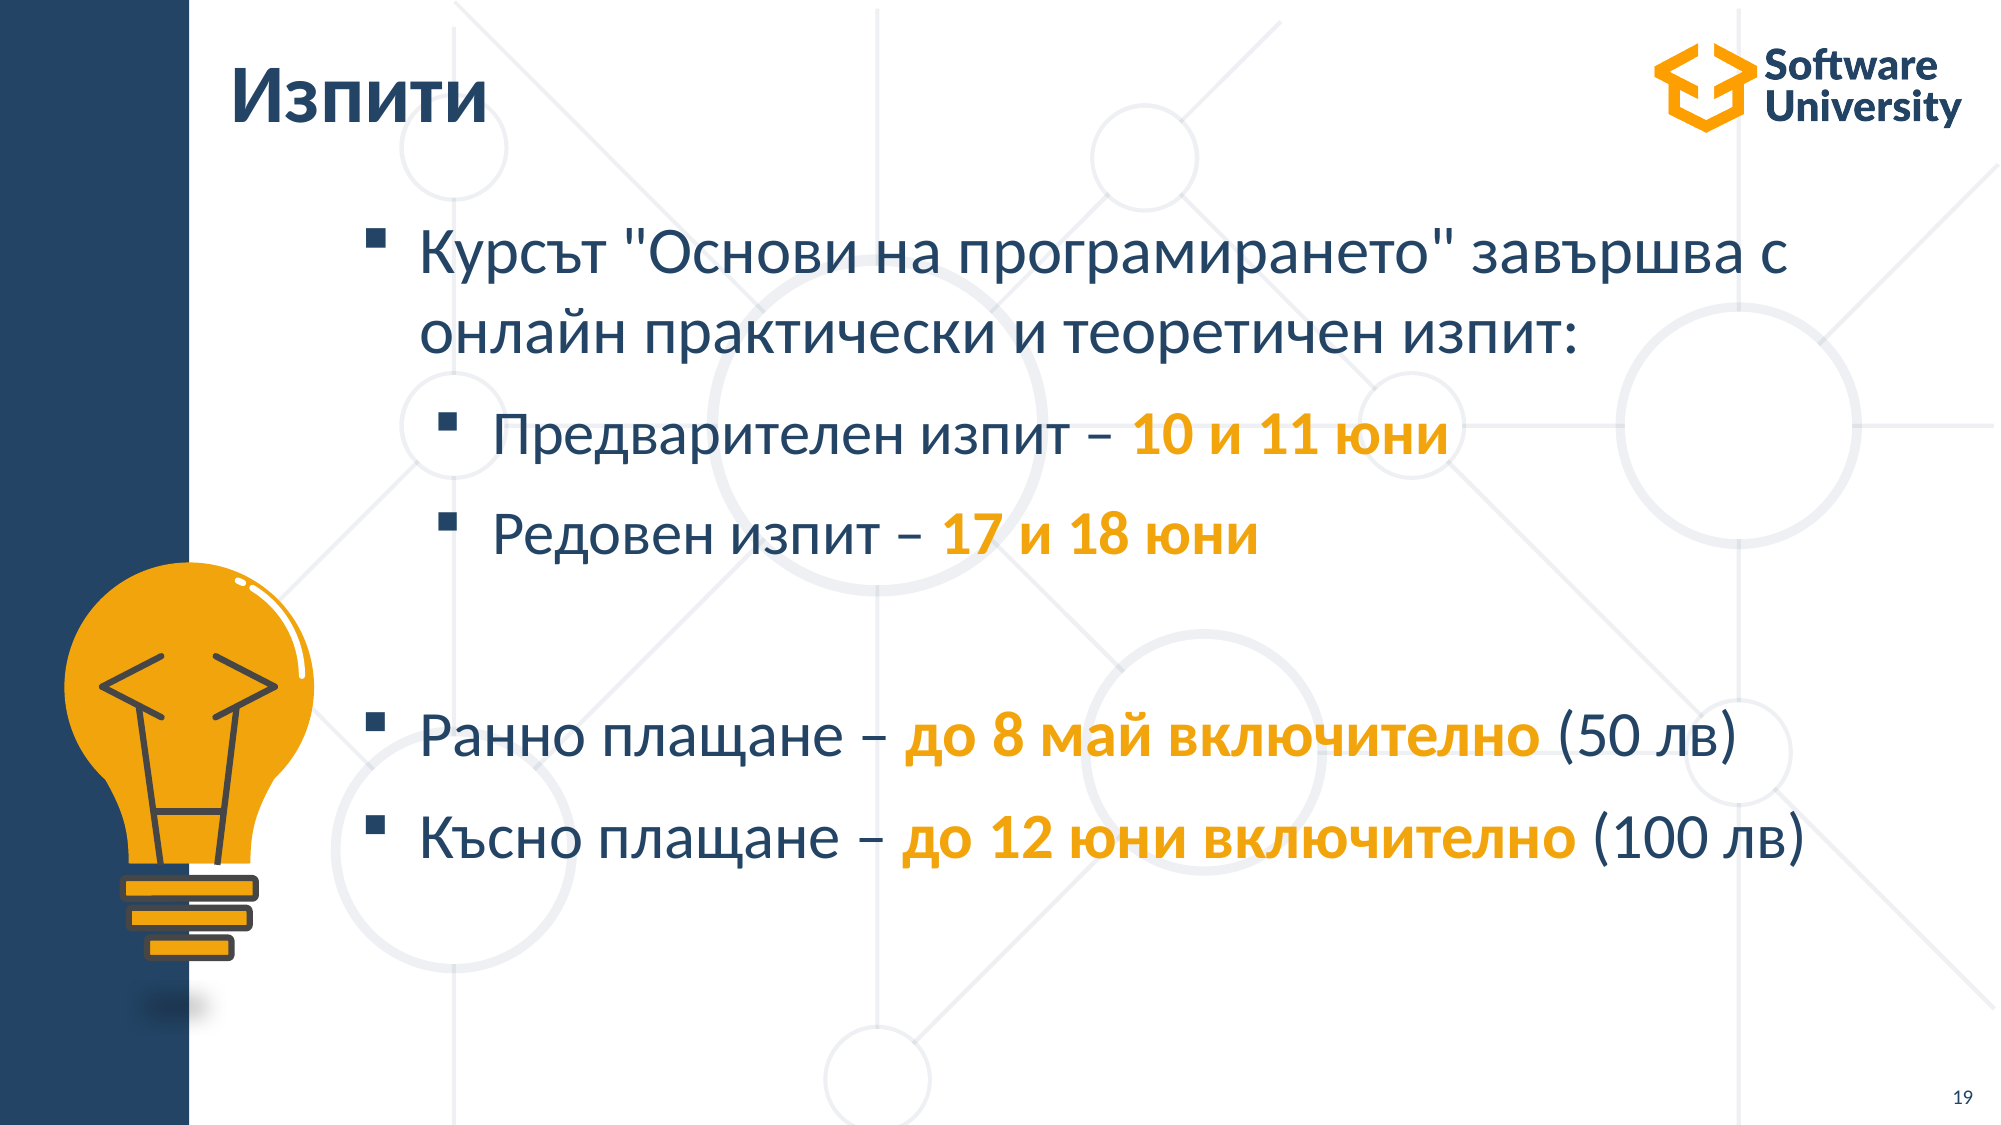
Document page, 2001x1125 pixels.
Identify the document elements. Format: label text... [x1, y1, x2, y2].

text_box 19 [1927, 1067, 1989, 1117]
title Изпити [212, 16, 1628, 162]
list Курсът "Основи на програмирането" завършва с онлайн практически и теоретичен изпит: Предварителен изпит – 10 и 11 юни Редовен изпит – 17 и 18 юни Ранно плащане – до 8 май включително (50 лв) Късно плащане – до 12 юни включително (100 лв) [342, 200, 2000, 1125]
picture [1641, 31, 1973, 145]
